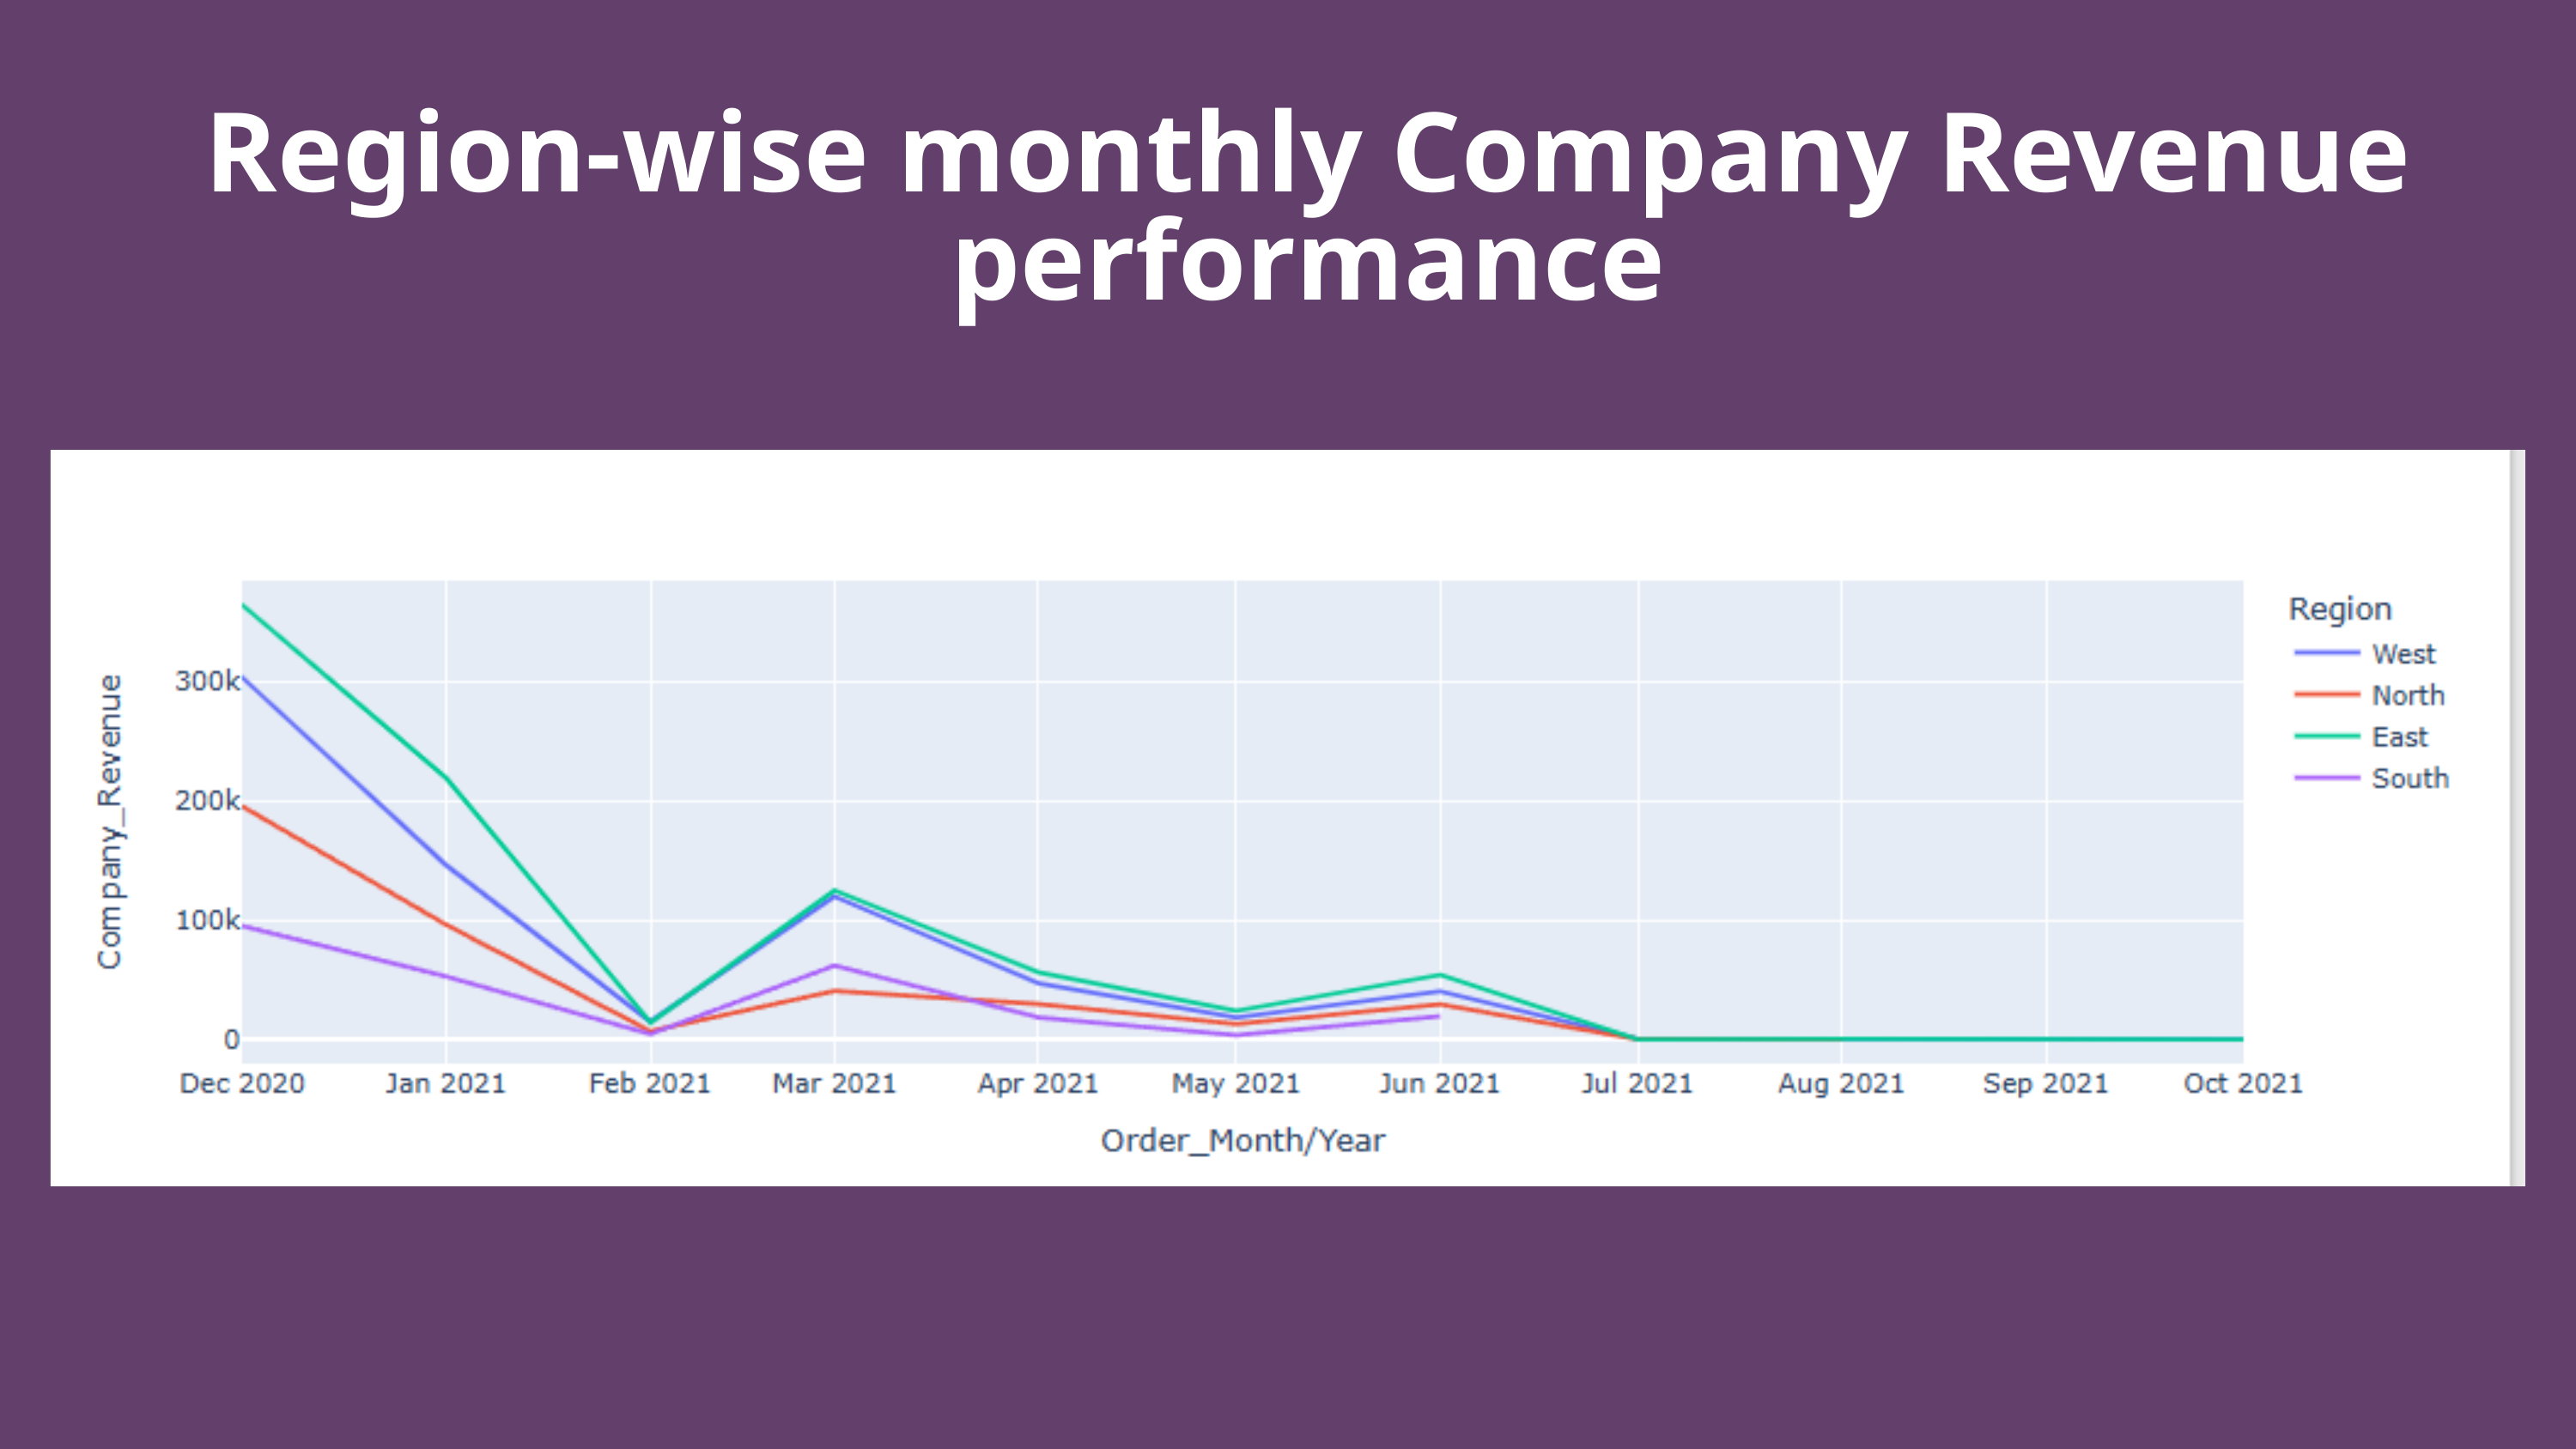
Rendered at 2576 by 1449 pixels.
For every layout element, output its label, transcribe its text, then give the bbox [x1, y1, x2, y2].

text_box [50, 450, 2526, 1186]
text_box Region-wise monthly Company Revenue performance [27, 106, 2576, 322]
